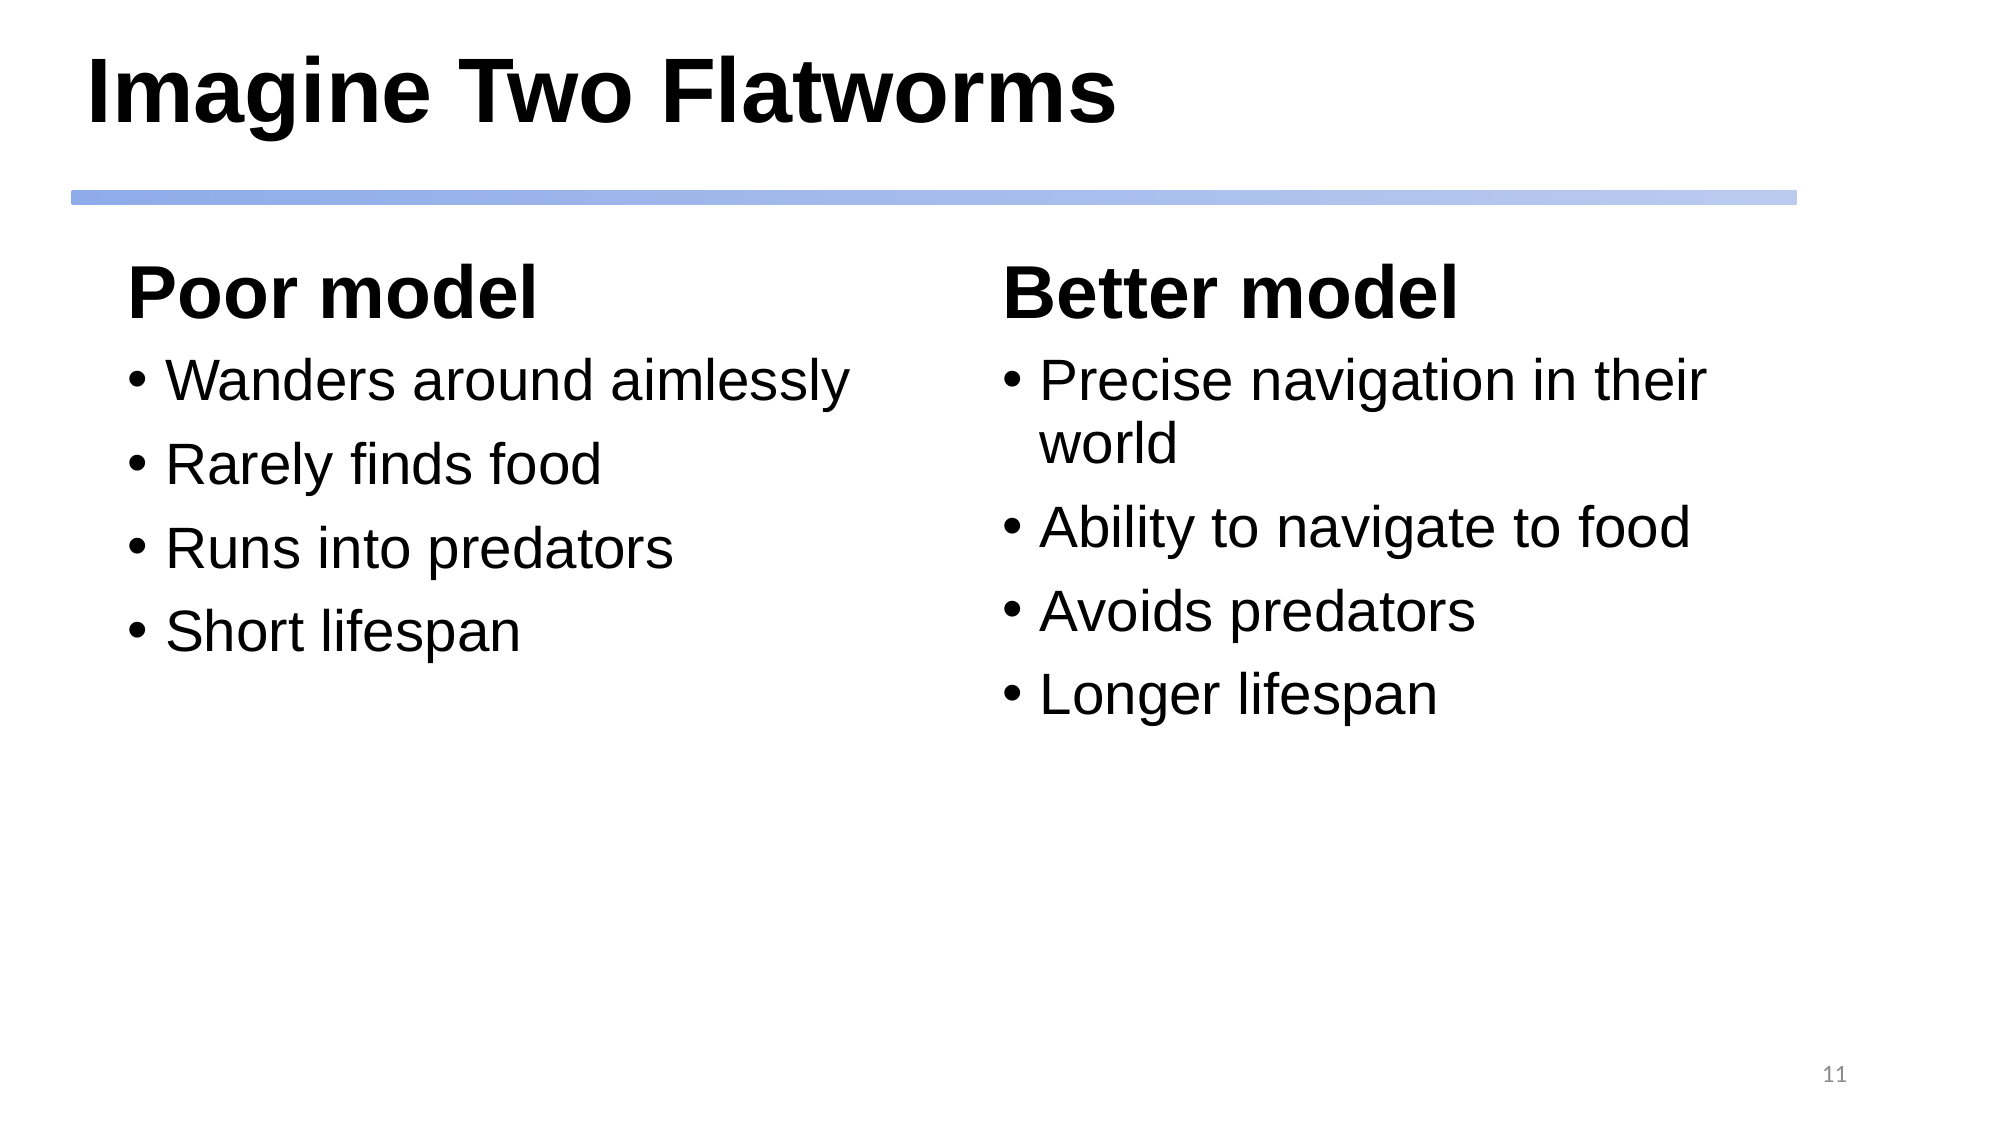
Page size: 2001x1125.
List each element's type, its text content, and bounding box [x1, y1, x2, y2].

list Wanders around aimlessly Rarely finds food Runs into predators Short lifespan [112, 342, 959, 948]
slide_number 11 [1412, 1042, 1863, 1103]
list Better model [987, 207, 1838, 342]
list Poor model [112, 207, 959, 342]
title Imagine Two Flatworms [71, 0, 1797, 184]
list Precise navigation in their world Ability to navigate to food Avoids predators Longer lifespan [987, 342, 1838, 948]
